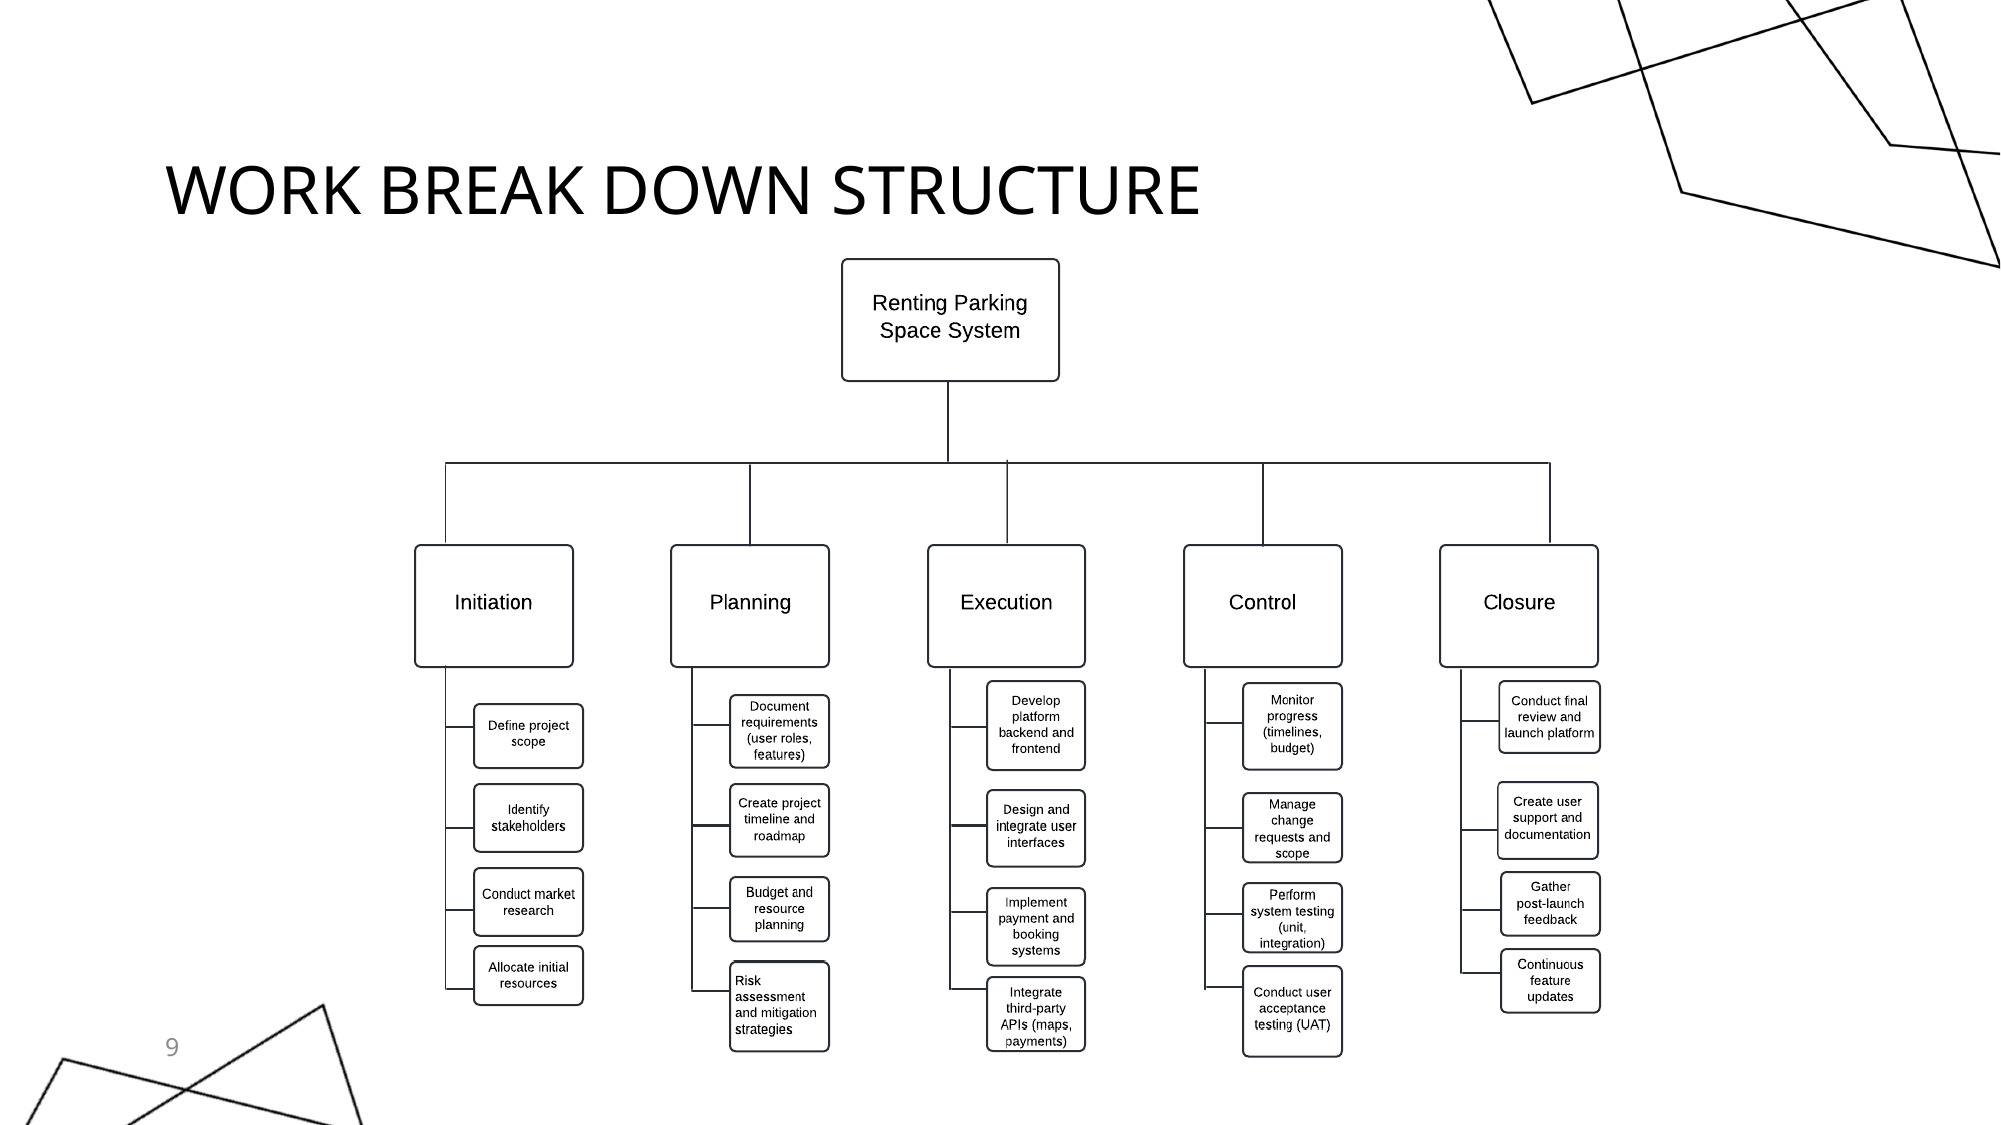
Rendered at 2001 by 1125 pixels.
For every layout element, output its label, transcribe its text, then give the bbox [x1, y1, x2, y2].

picture [0, 219, 1639, 1125]
slide_number 9 [150, 1024, 254, 1074]
title Work break down structure [150, 59, 1863, 326]
picture [1412, 0, 2001, 277]
